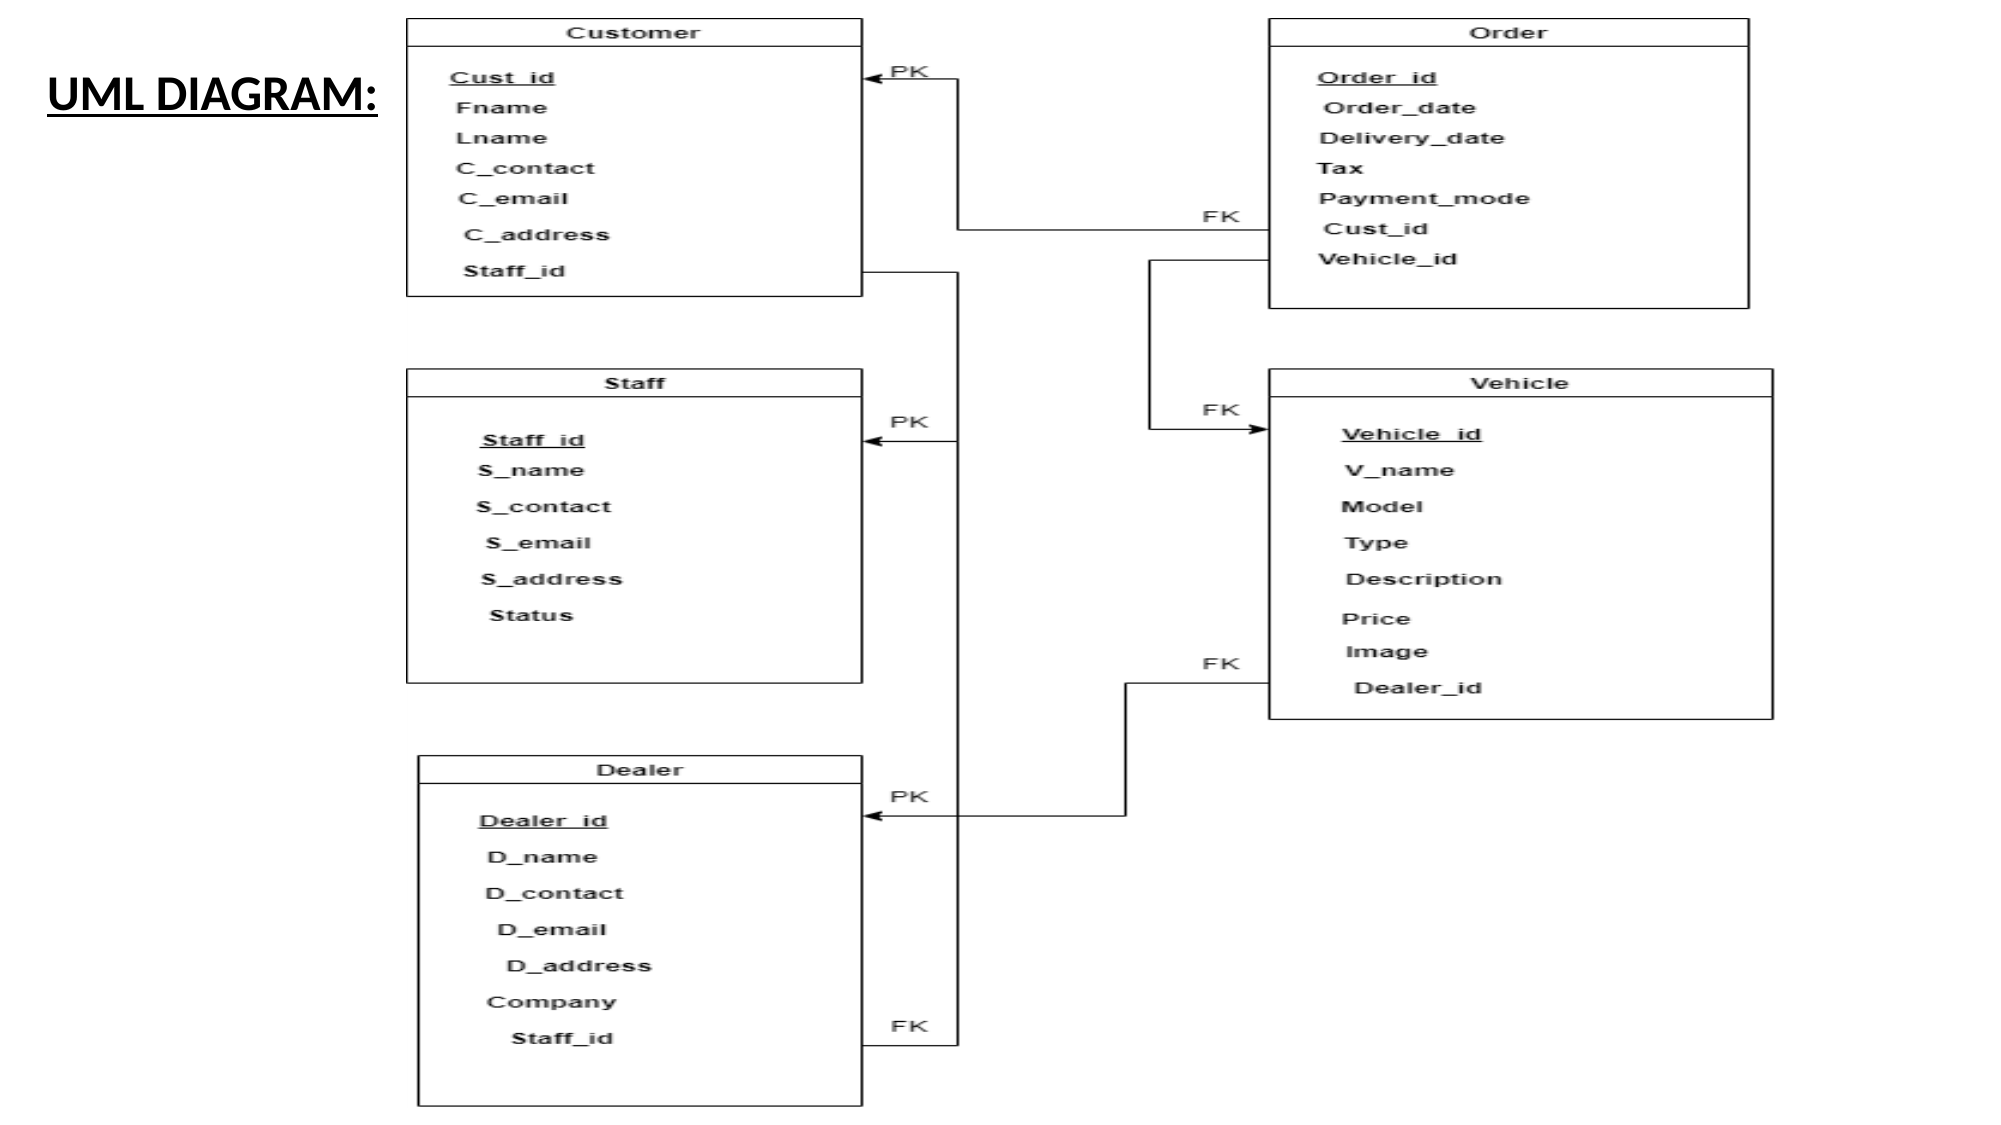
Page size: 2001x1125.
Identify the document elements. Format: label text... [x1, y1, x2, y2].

picture [406, 18, 1777, 1108]
text_box UML DIAGRAM: [32, 53, 406, 128]
